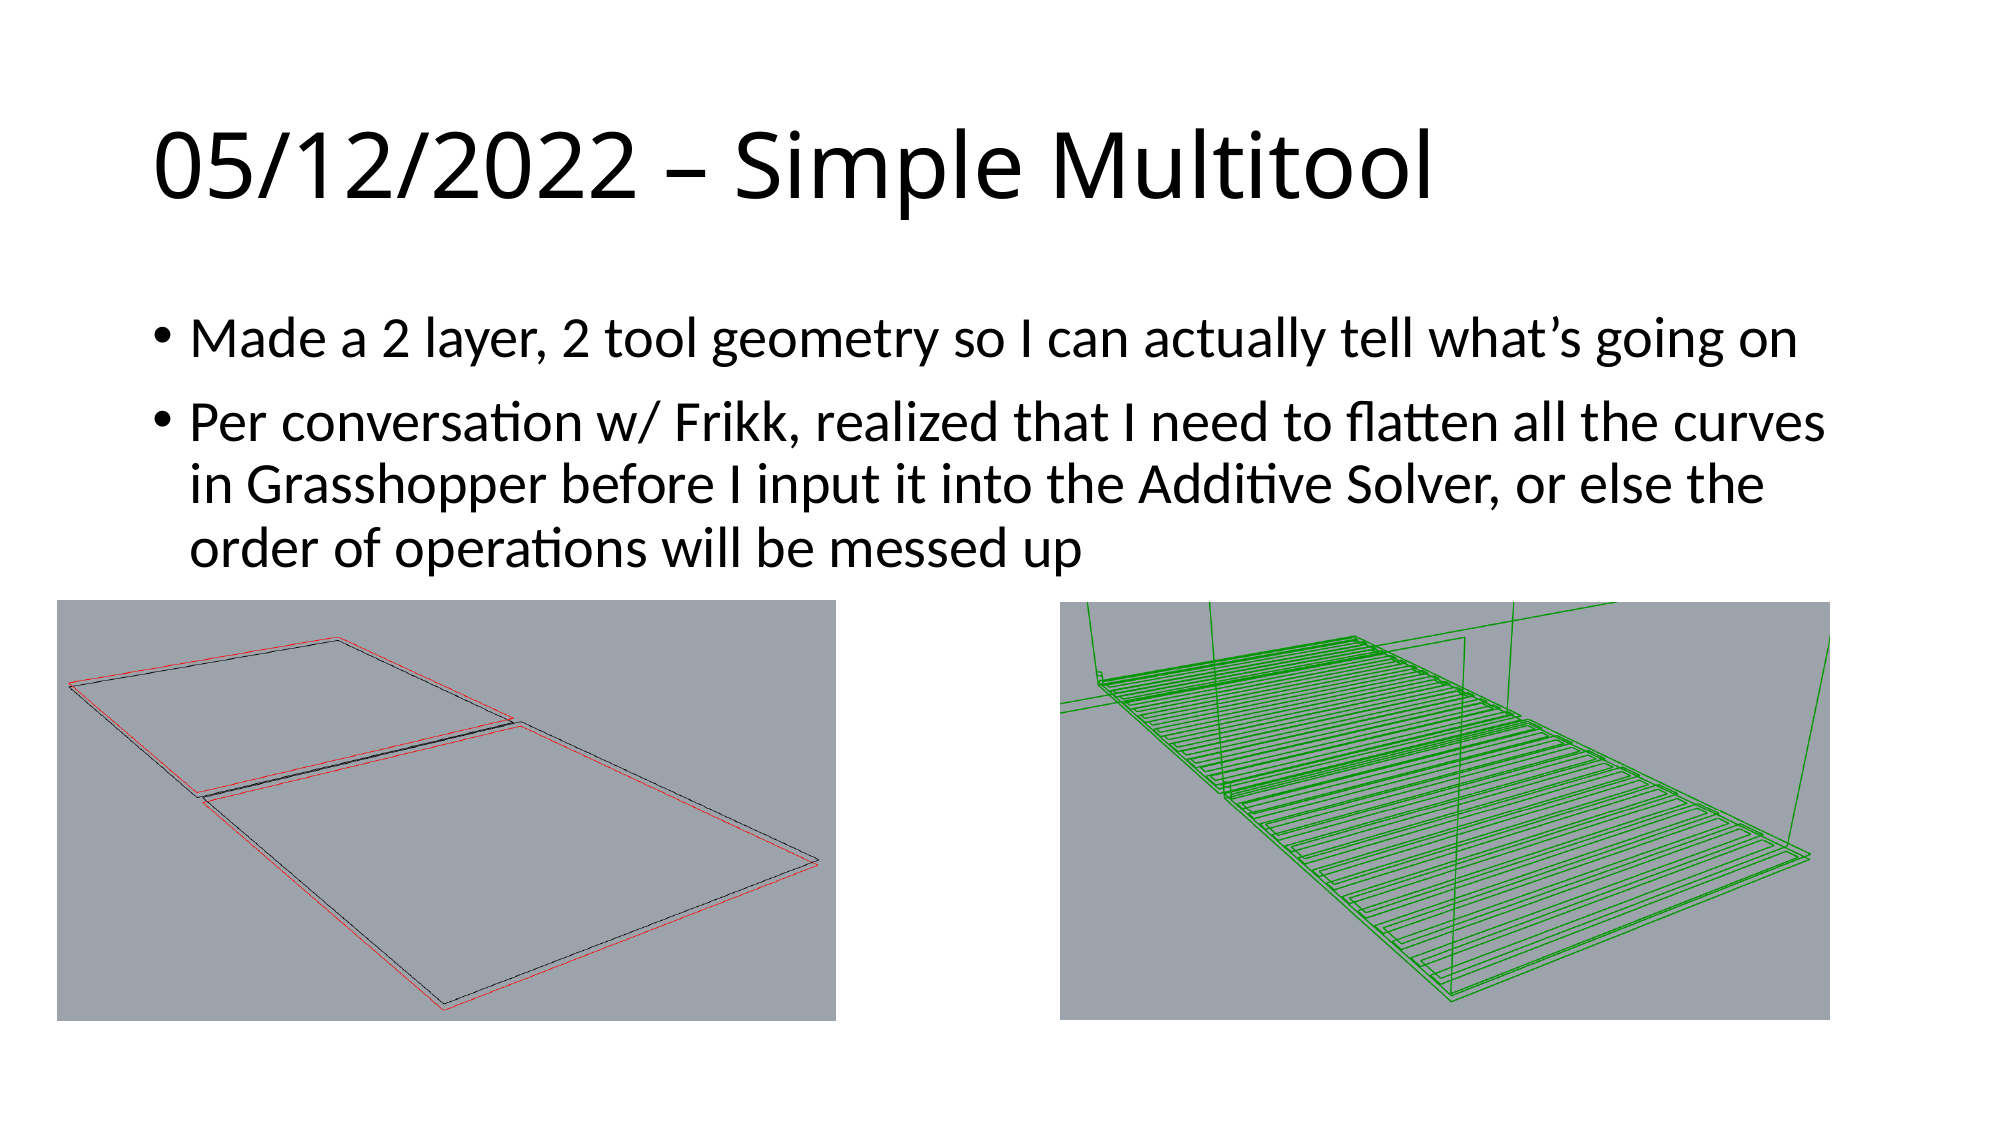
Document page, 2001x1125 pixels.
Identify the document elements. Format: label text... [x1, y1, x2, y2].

picture [1060, 602, 1830, 1020]
title 05/12/2022 – Simple Multitool [137, 59, 1863, 278]
list Made a 2 layer, 2 tool geometry so I can actually tell what’s going on Per conversation w/ Frikk, realized that I need to flatten all the curves in Grasshopper before I input it into the Additive Solver, or else the order of operations will be messed up [137, 299, 1863, 1014]
picture [57, 600, 836, 1021]
